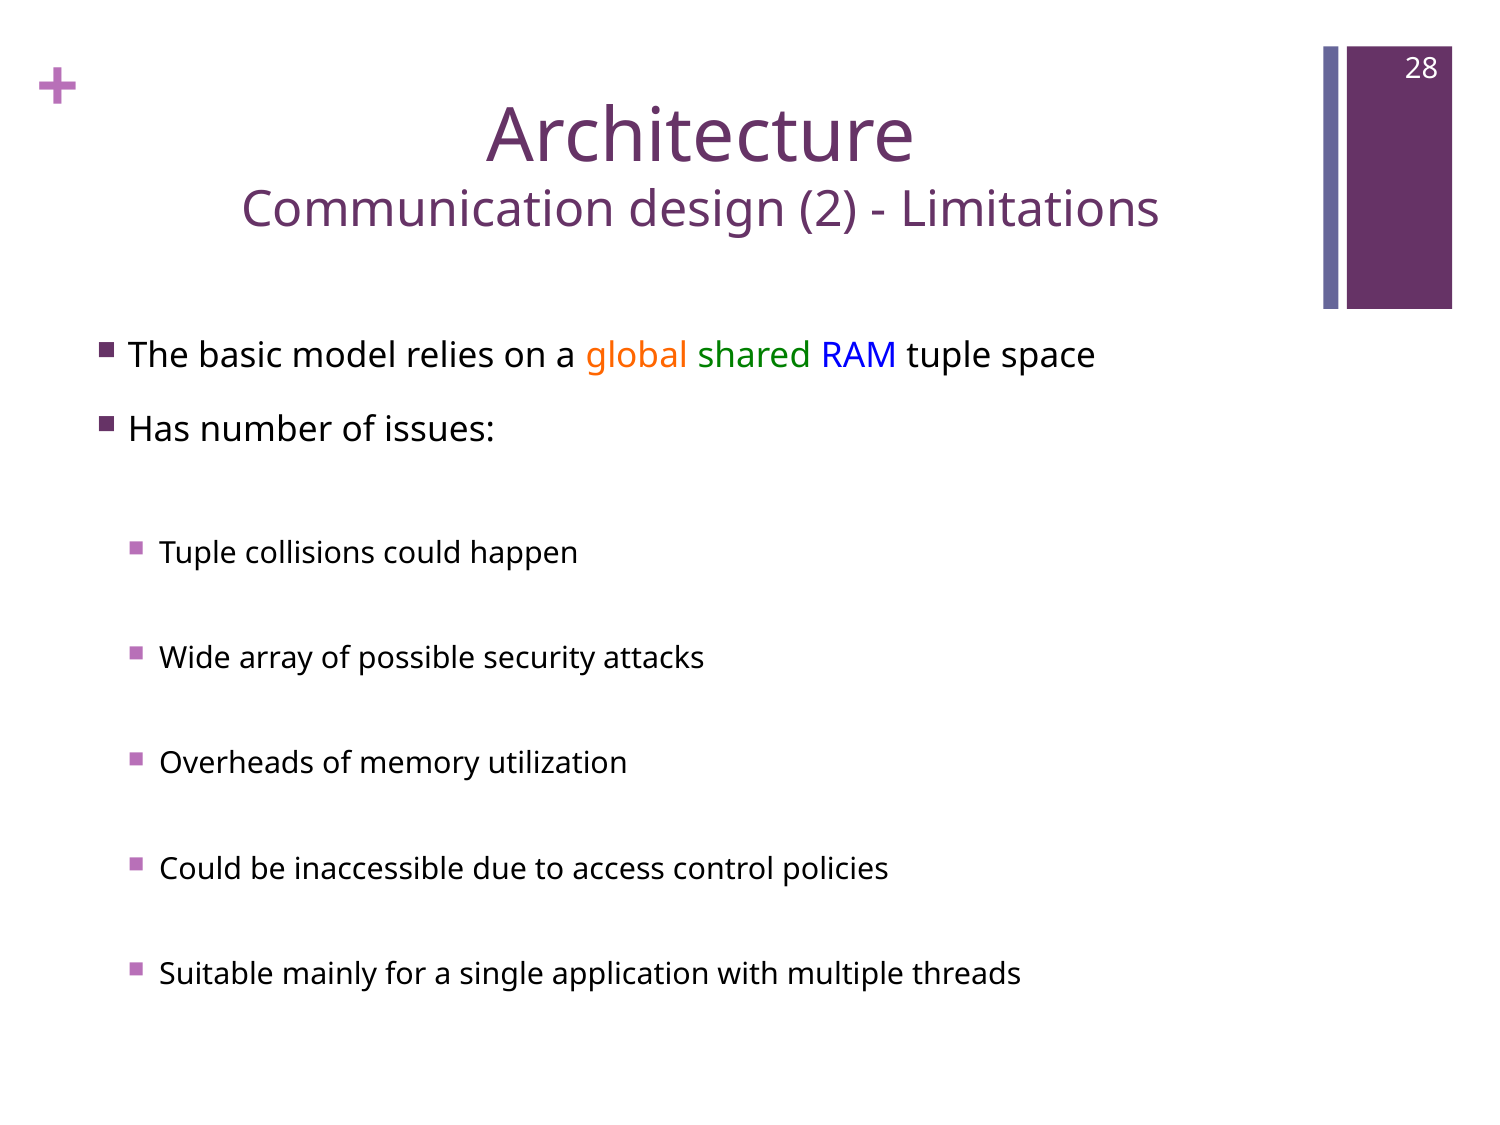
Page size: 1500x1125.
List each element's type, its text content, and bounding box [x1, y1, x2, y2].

slide_number 28 [1362, 39, 1454, 100]
title Architecture Communication design (2) - Limitations [81, 79, 1322, 263]
list The basic model relies on a global shared RAM tuple space Has number of issues: Tuple collisions could happen Wide array of possible security attacks Overheads of memory utilization Could be inaccessible due to access control policies Suitable mainly for a single application with multiple threads [81, 324, 1322, 1005]
